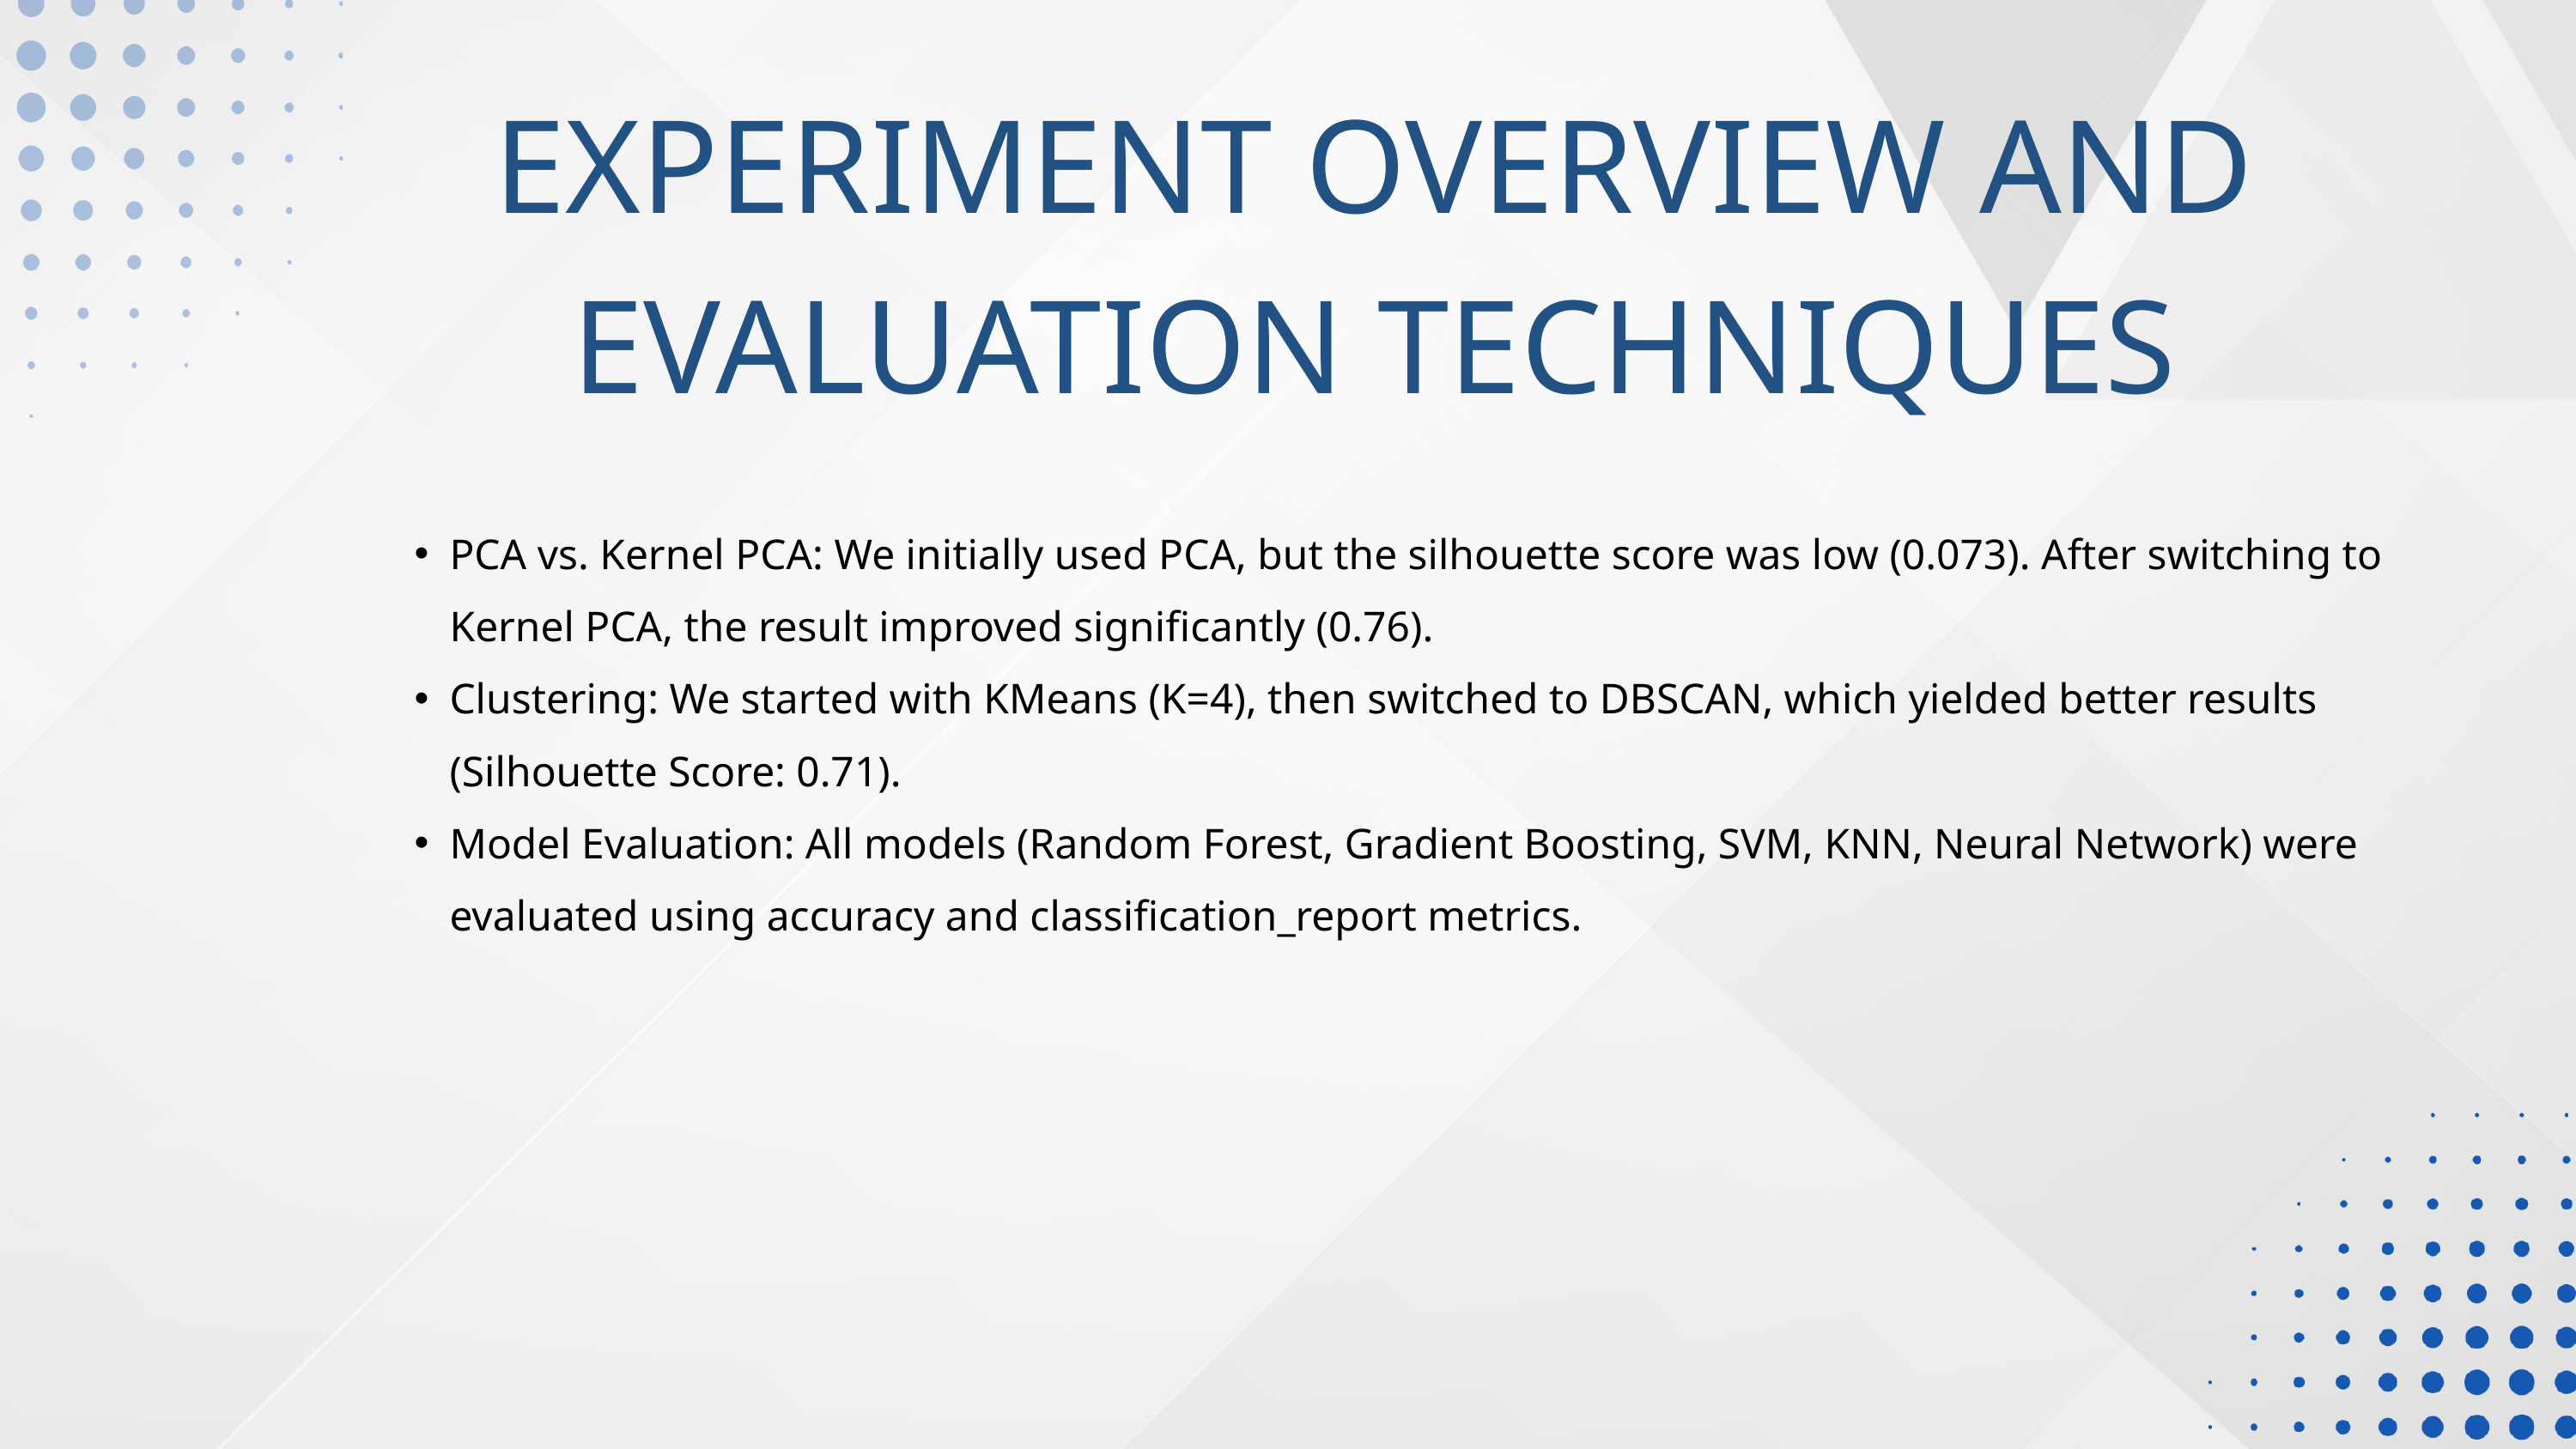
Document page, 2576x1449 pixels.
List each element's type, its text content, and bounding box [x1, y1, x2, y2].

text_box PCA vs. Kernel PCA: We initially used PCA, but the silhouette score was low (0.073). After switching to Kernel PCA, the result improved significantly (0.76). Clustering: We started with KMeans (K=4), then switched to DBSCAN, which yielded better results (Silhouette Score: 0.71). Model Evaluation: All models (Random Forest, Gradient Boosting, SVM, KNN, Neural Network) were evaluated using accuracy and classification_report metrics. [380, 505, 2414, 940]
text_box EXPERIMENT OVERVIEW AND EVALUATION TECHNIQUES [380, 58, 2370, 420]
text_box [2208, 1113, 2576, 1449]
text_box [0, 0, 2576, 1449]
text_box [0, 0, 343, 418]
